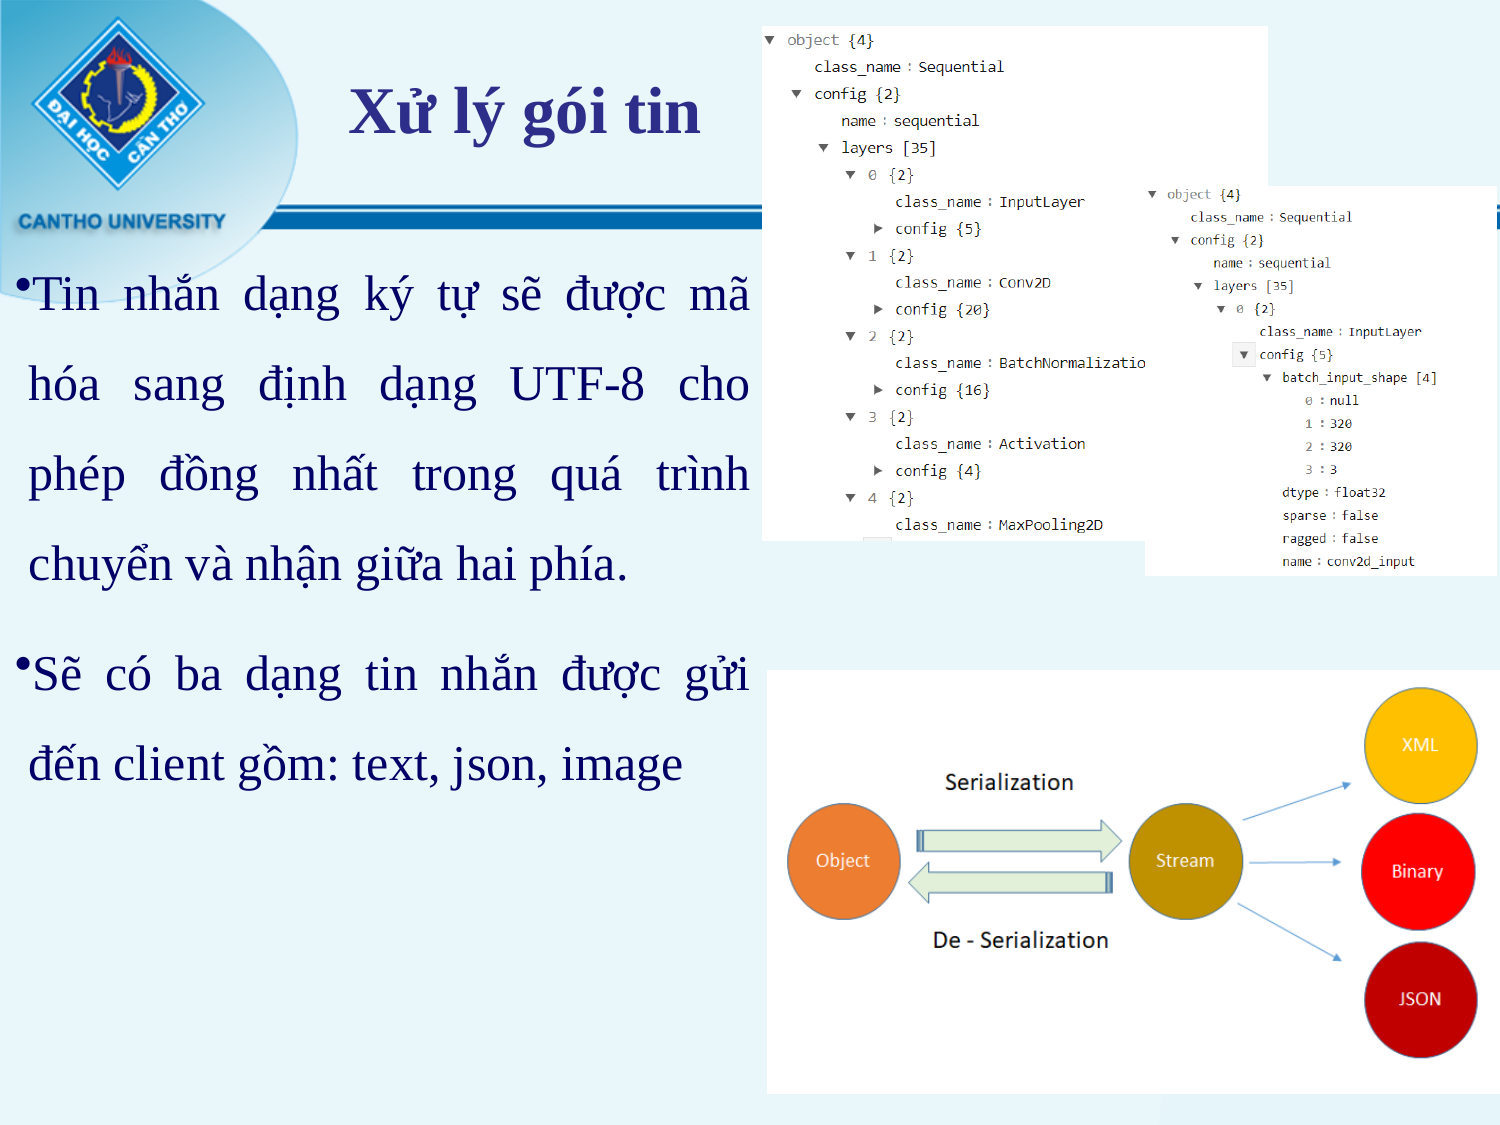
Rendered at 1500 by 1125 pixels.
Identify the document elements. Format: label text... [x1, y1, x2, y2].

picture [0, 0, 1500, 1125]
title Xử lý gói tin [337, 30, 757, 183]
list Tin nhắn dạng ký tự sẽ được mã hóa sang định dạng UTF-8 cho phép đồng nhất trong quá trình chuyển và nhận giữa hai phía. Sẽ có ba dạng tin nhắn được gửi đến client gồm: text, json, image [3, 224, 763, 1125]
